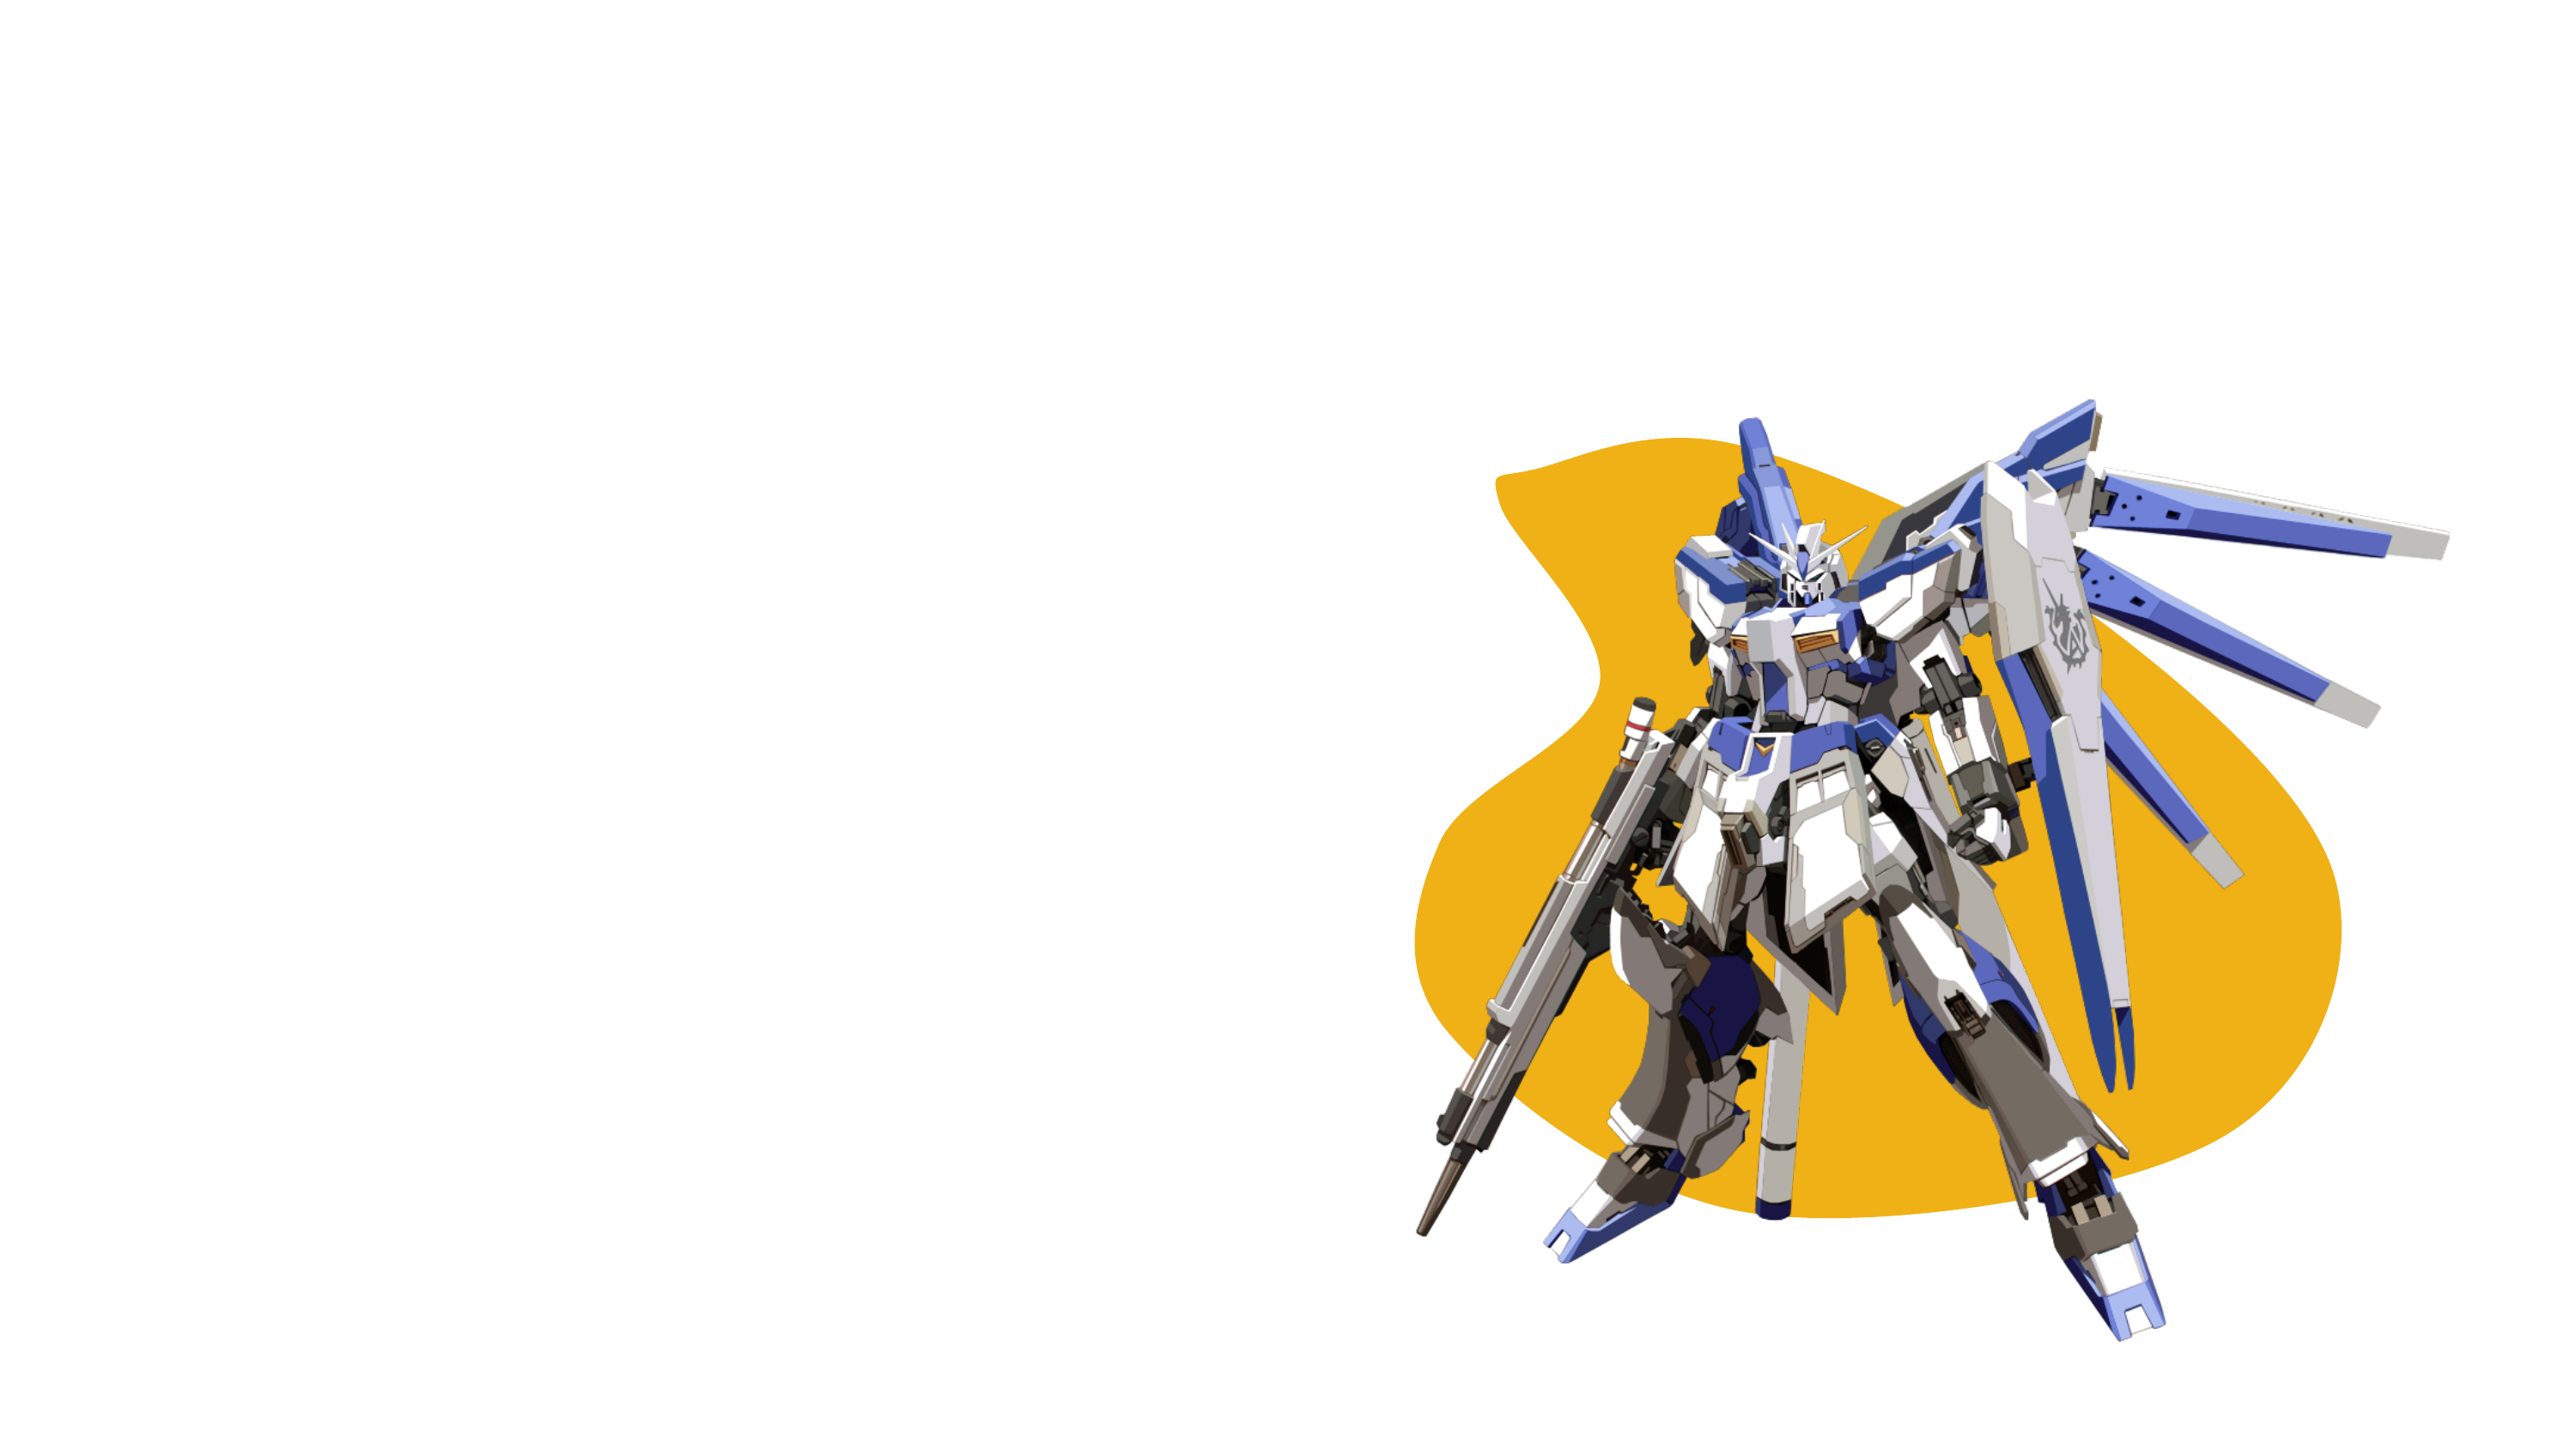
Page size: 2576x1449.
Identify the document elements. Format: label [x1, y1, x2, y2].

text_box [1414, 397, 2451, 1342]
